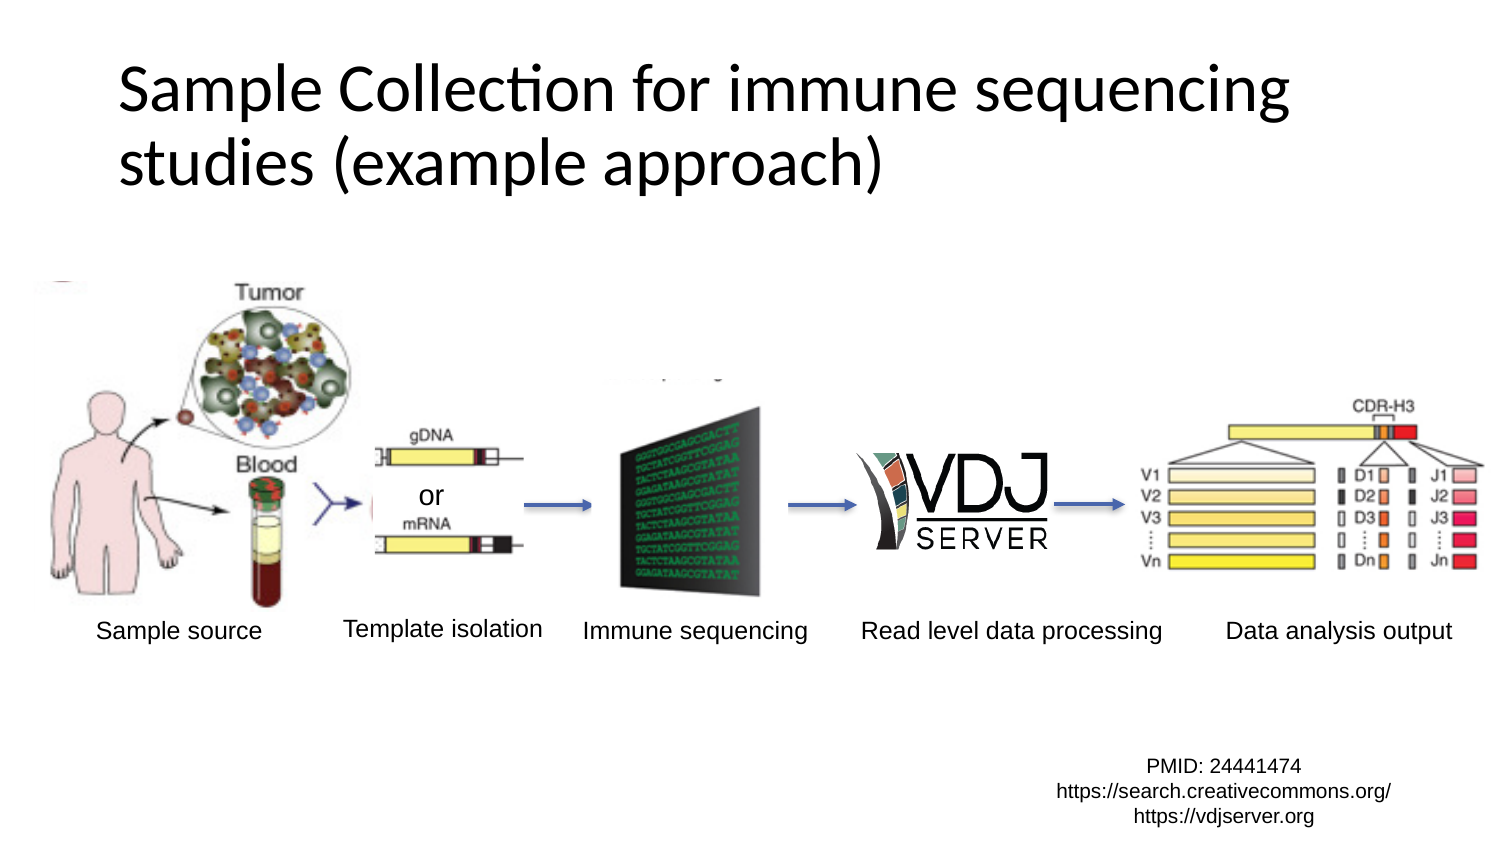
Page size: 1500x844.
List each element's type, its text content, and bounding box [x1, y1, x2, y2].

title Sample Collection for immune sequencing studies (example approach) [103, 44, 1397, 208]
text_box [32, 281, 1500, 653]
text_box PMID: 24441474 https://search.creativecommons.org/ https://vdjserver.org [1041, 745, 1407, 835]
